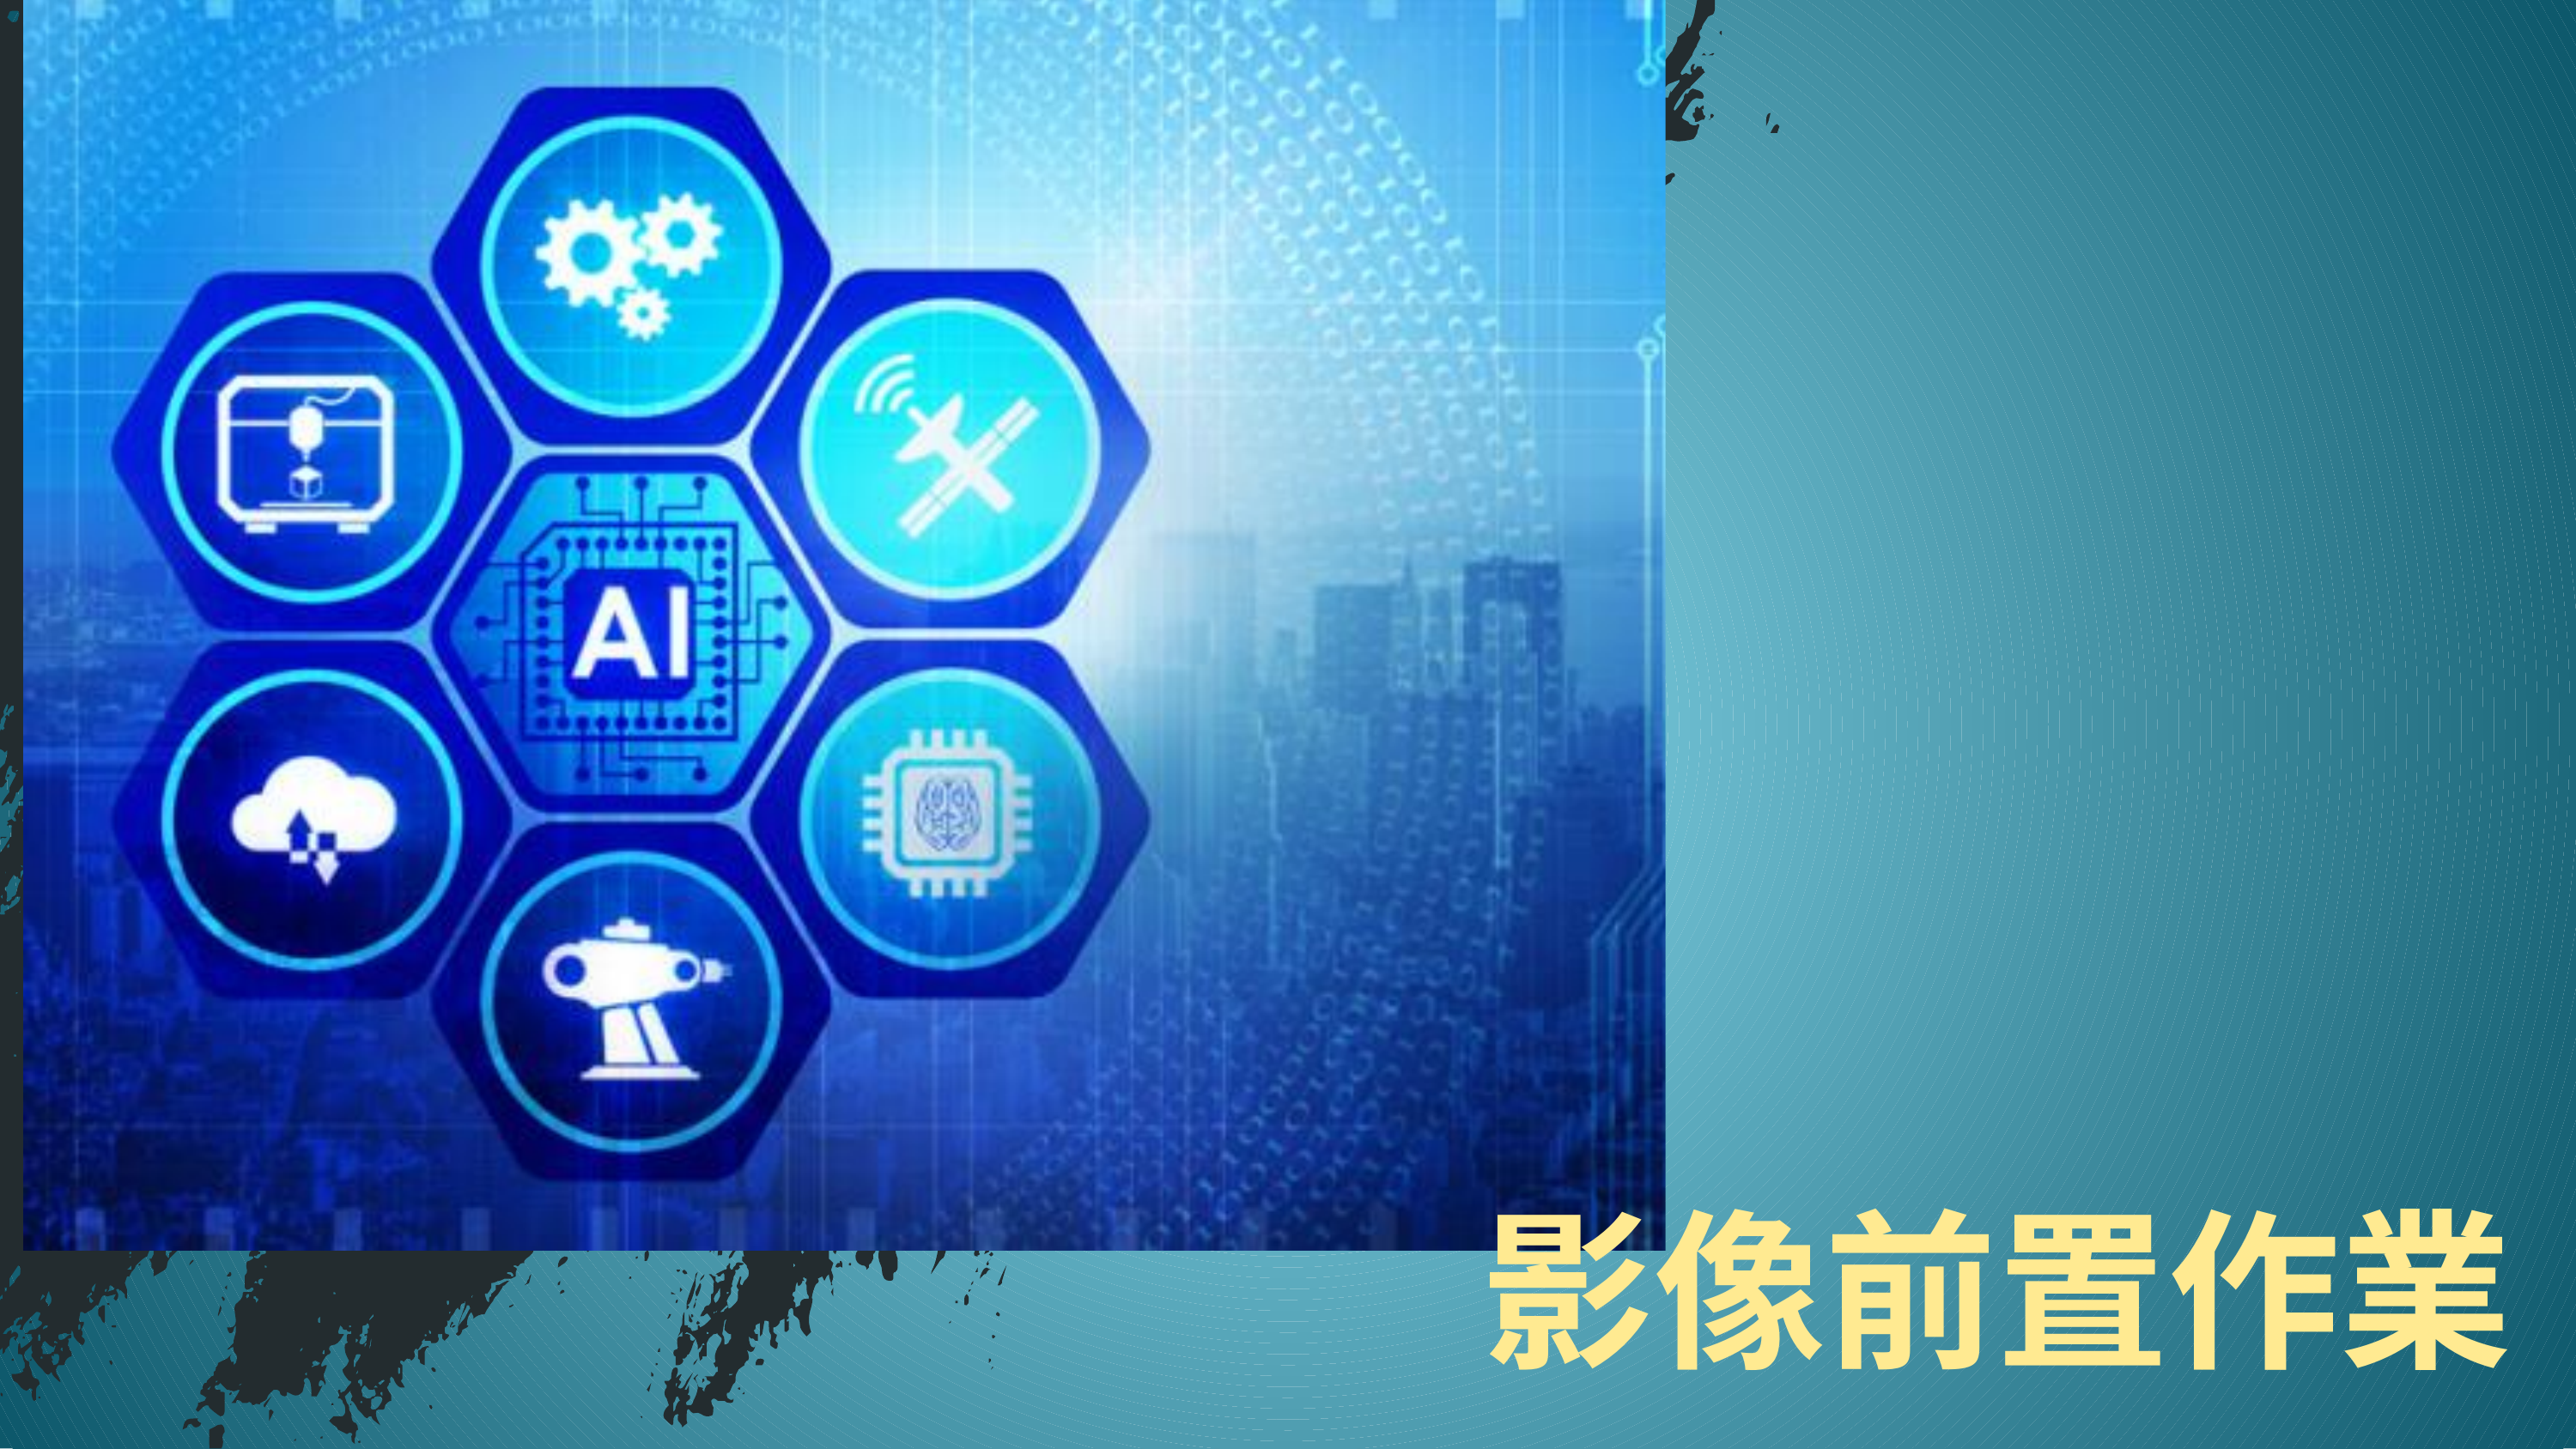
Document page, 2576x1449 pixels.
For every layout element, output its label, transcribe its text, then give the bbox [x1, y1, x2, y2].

title 影像前置作業 [1346, 1216, 2525, 1419]
picture [0, 0, 1666, 1251]
